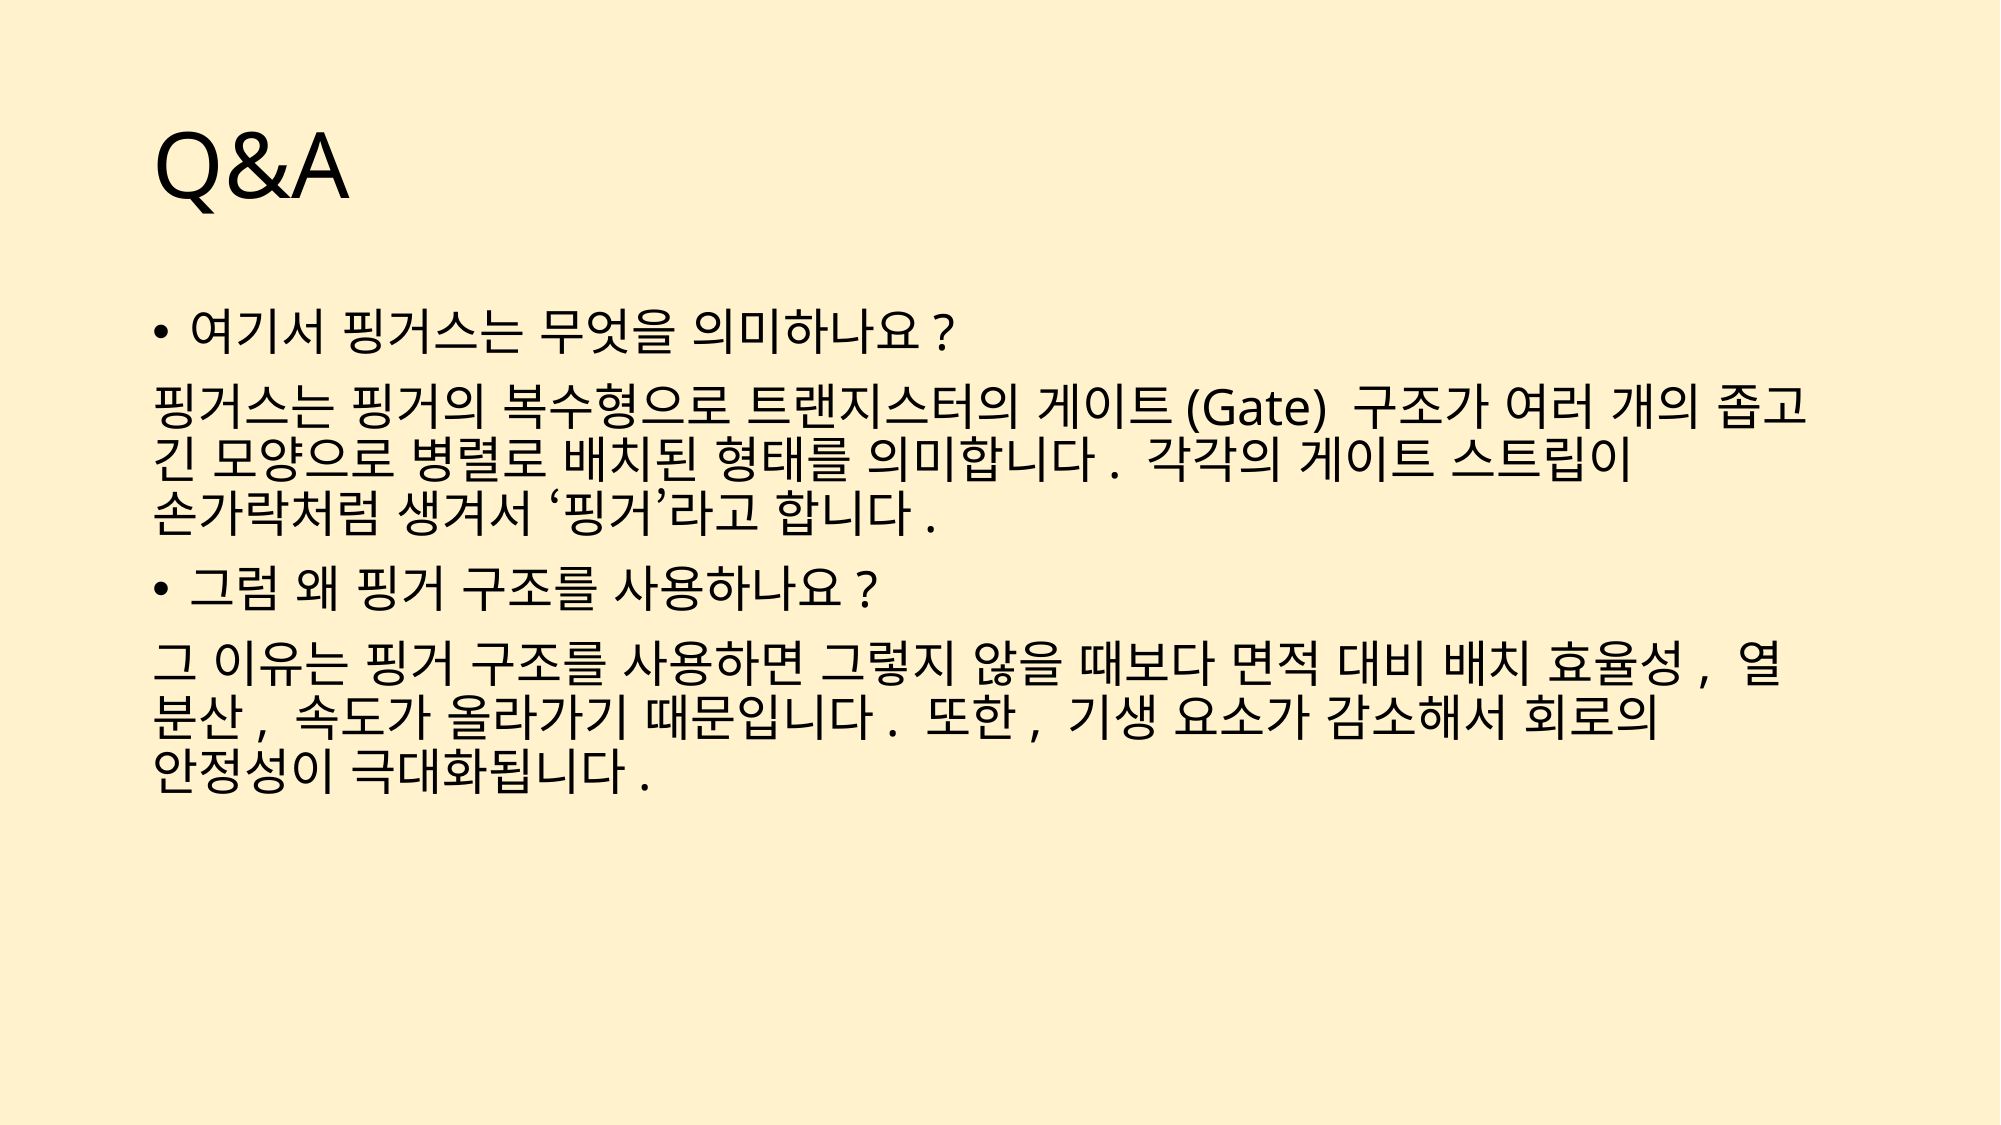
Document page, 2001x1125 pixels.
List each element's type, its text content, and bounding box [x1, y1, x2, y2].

list 여기서 핑거스는 무엇을 의미하나요? 핑거스는 핑거의 복수형으로 트랜지스터의 게이트(Gate) 구조가 여러 개의 좁고 긴 모양으로 병렬로 배치된 형태를 의미합니다. 각각의 게이트 스트립이 손가락처럼 생겨서 ‘핑거’라고 합니다. 그럼 왜 핑거 구조를 사용하나요? 그 이유는 핑거 구조를 사용하면 그렇지 않을 때보다 면적 대비 배치 효율성, 열 분산, 속도가 올라가기 때문입니다. 또한, 기생 요소가 감소해서 회로의 안정성이 극대화됩니다. [137, 299, 1863, 1014]
title Q&A [137, 59, 1863, 278]
